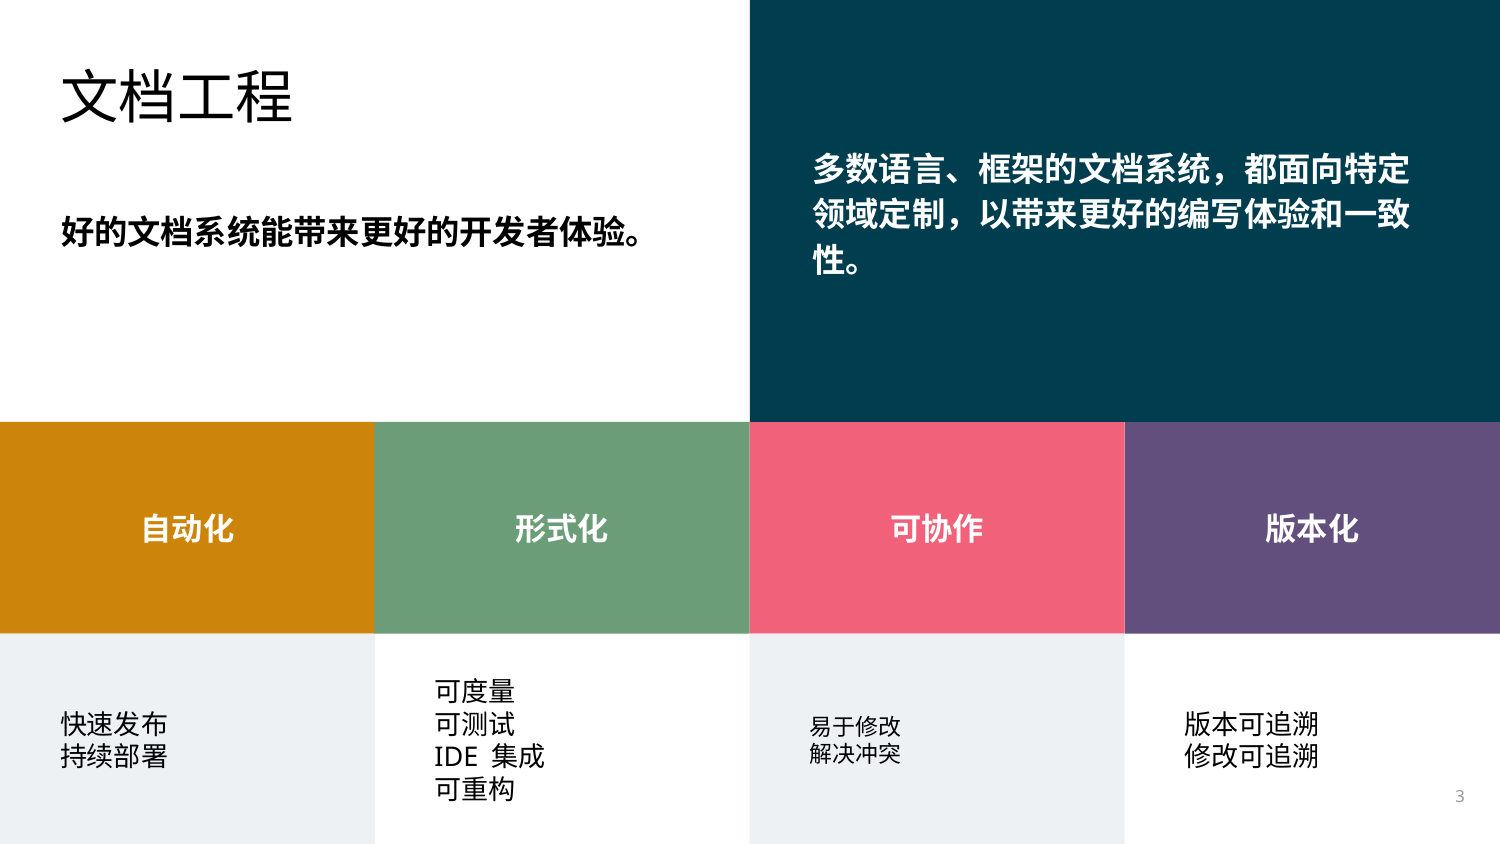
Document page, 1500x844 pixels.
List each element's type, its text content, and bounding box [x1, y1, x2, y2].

text_box 自动化 [0, 421, 374, 633]
subtitle 好的文档系统能带来更好的开发者体验。 [60, 219, 690, 276]
text_box 易于修改 解决冲突 [749, 633, 1124, 844]
title 文档工程 [60, 60, 690, 219]
text_box 可度量 可测试 IDE 集成 可重构 [374, 633, 749, 844]
text_box 可协作 [749, 422, 1124, 633]
text_box 版本化 [1124, 422, 1500, 633]
text_box 快速发布 持续部署 [0, 633, 374, 844]
subtitle 多数语言、框架的文档系统，都面向特定领域定制，以带来更好的编写体验和一致性。 [812, 59, 1440, 362]
text_box 版本可追溯 修改可追溯 [1124, 633, 1500, 844]
text_box 形式化 [374, 421, 749, 633]
text_box [749, 0, 1500, 422]
